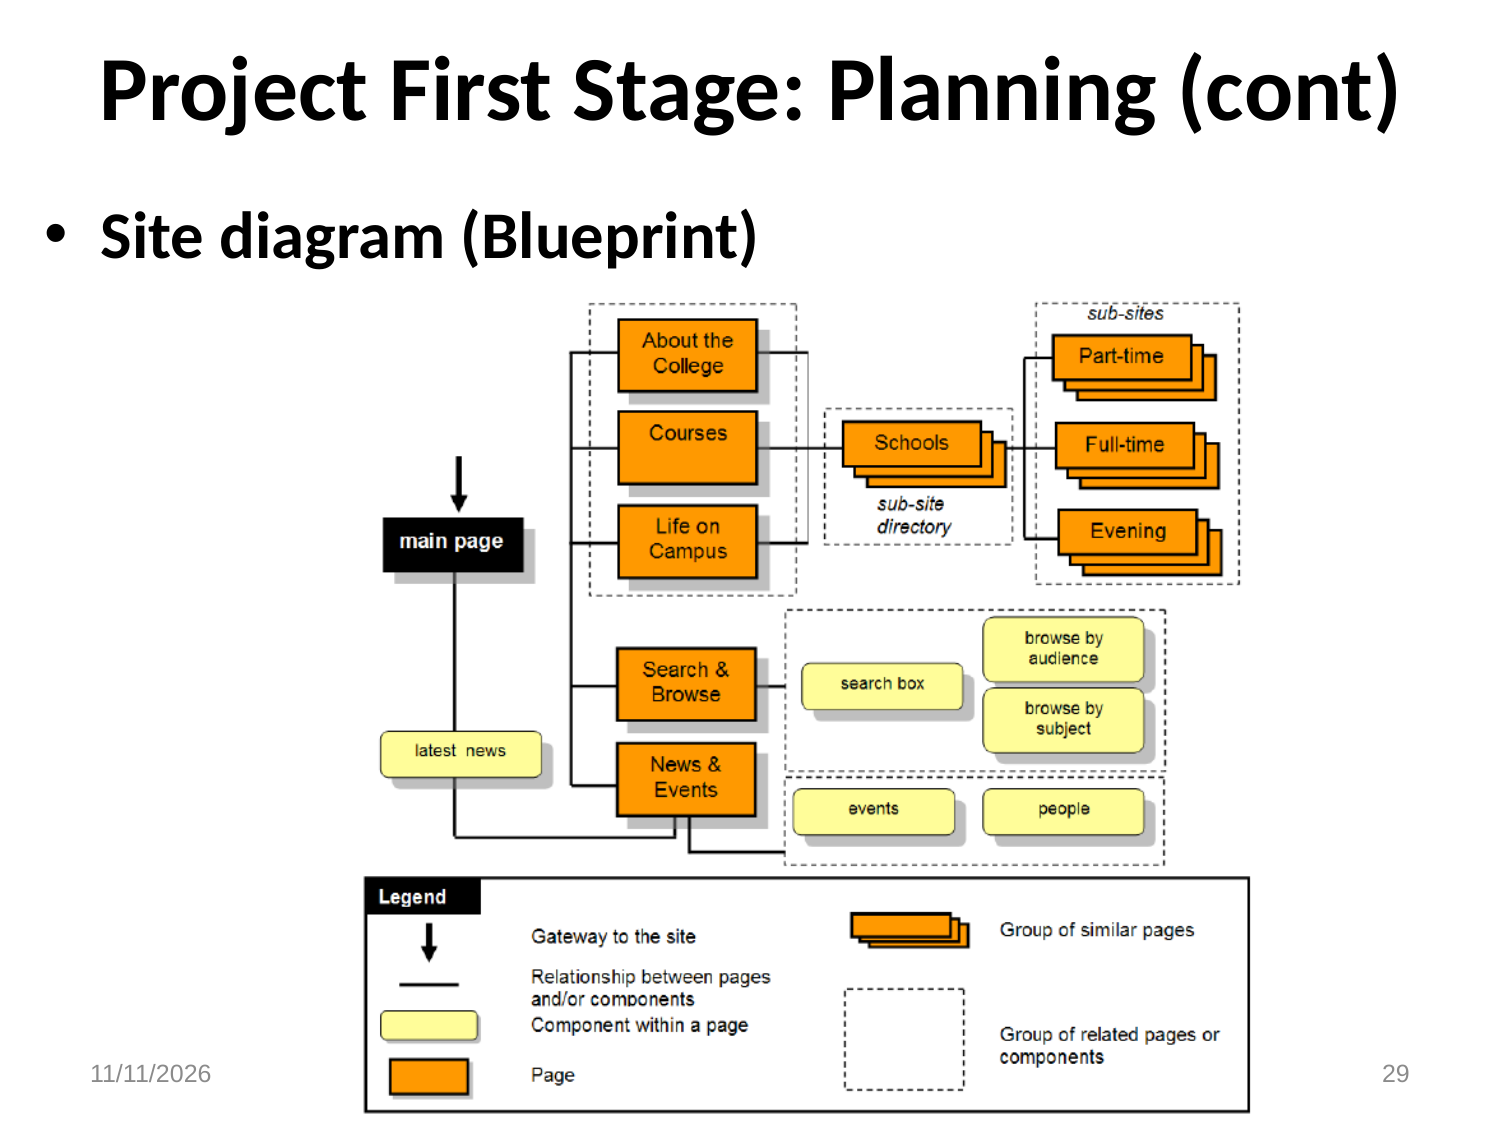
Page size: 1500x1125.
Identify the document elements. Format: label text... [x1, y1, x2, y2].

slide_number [75, 1042, 337, 1103]
slide_number 29 [1273, 1042, 1425, 1103]
picture [342, 284, 1269, 1124]
title Project First Stage: Planning (cont) [76, 0, 1427, 167]
list Site diagram (Blueprint) [29, 184, 1477, 309]
